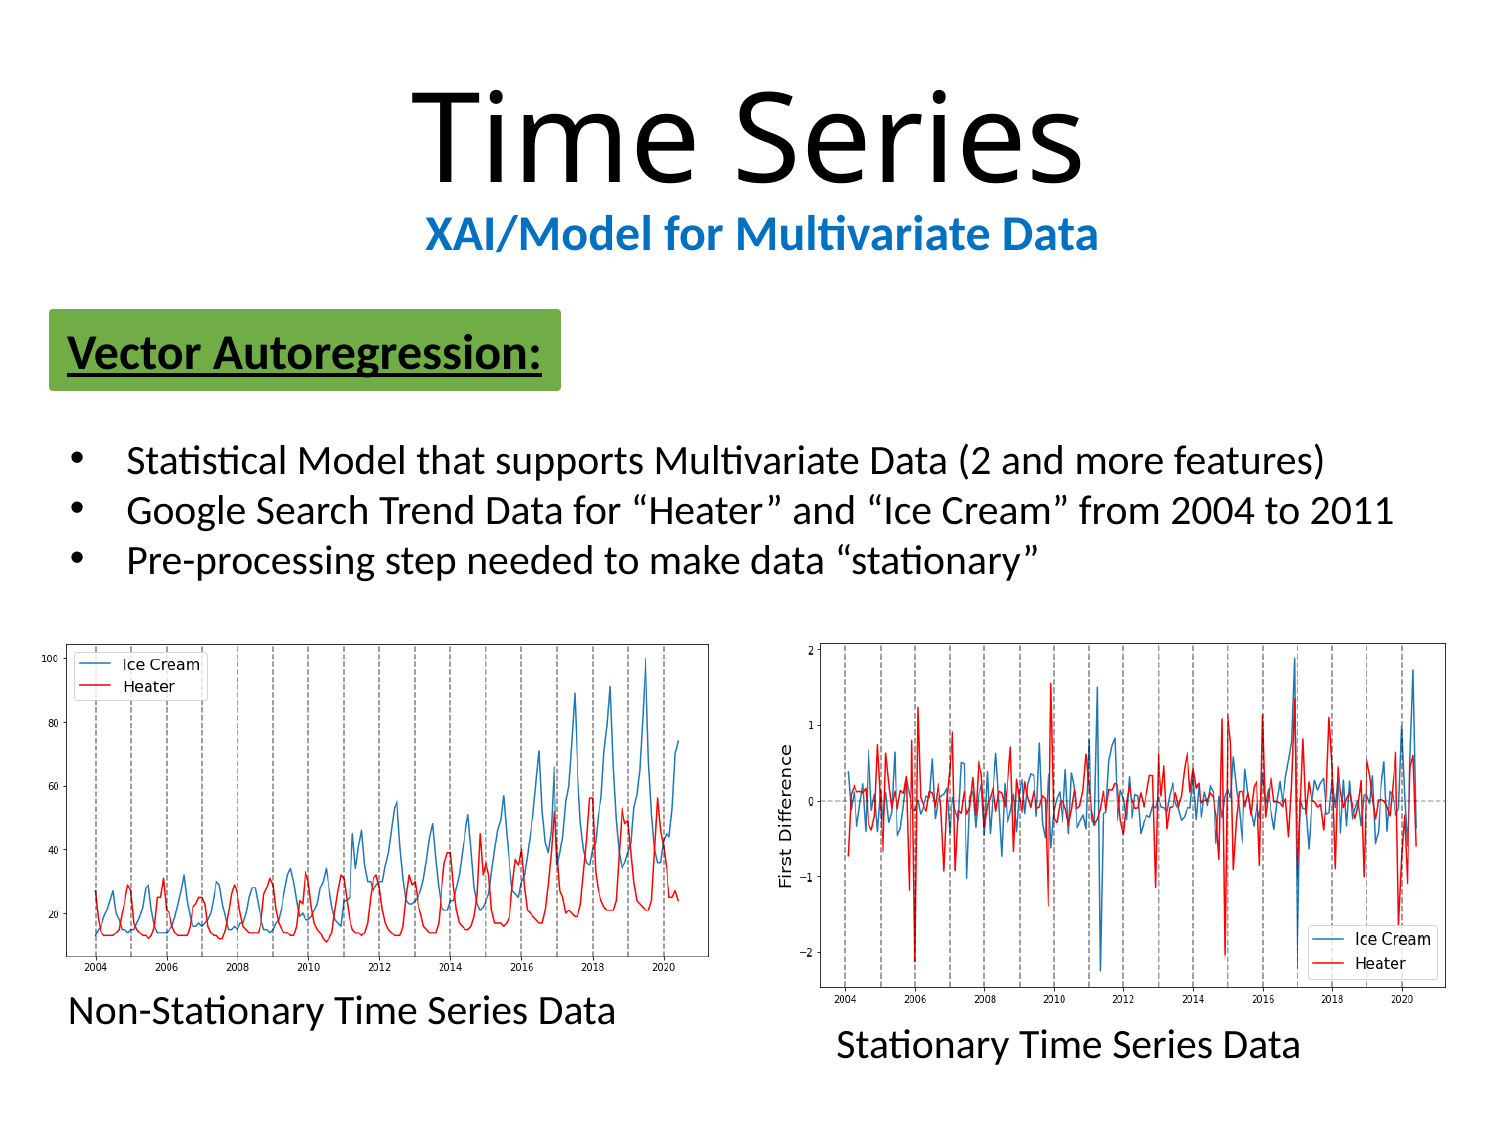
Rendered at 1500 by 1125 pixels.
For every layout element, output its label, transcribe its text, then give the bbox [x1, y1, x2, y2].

text_box Non-Stationary Time Series Data [52, 979, 633, 1041]
text_box Statistical Model that supports Multivariate Data (2 and more features) Google Search Trend Data for “Heater” and “Ice Cream” from 2004 to 2011 Pre-processing step needed to make data “stationary” [54, 425, 1411, 591]
title Time Series [50, 12, 1449, 218]
picture [772, 636, 1450, 1014]
picture [34, 637, 713, 979]
subtitle XAI/Model for Multivariate Data [62, 200, 1463, 488]
text_box Vector Autoregression: [52, 312, 558, 388]
text_box Stationary Time Series Data [821, 1014, 1317, 1074]
